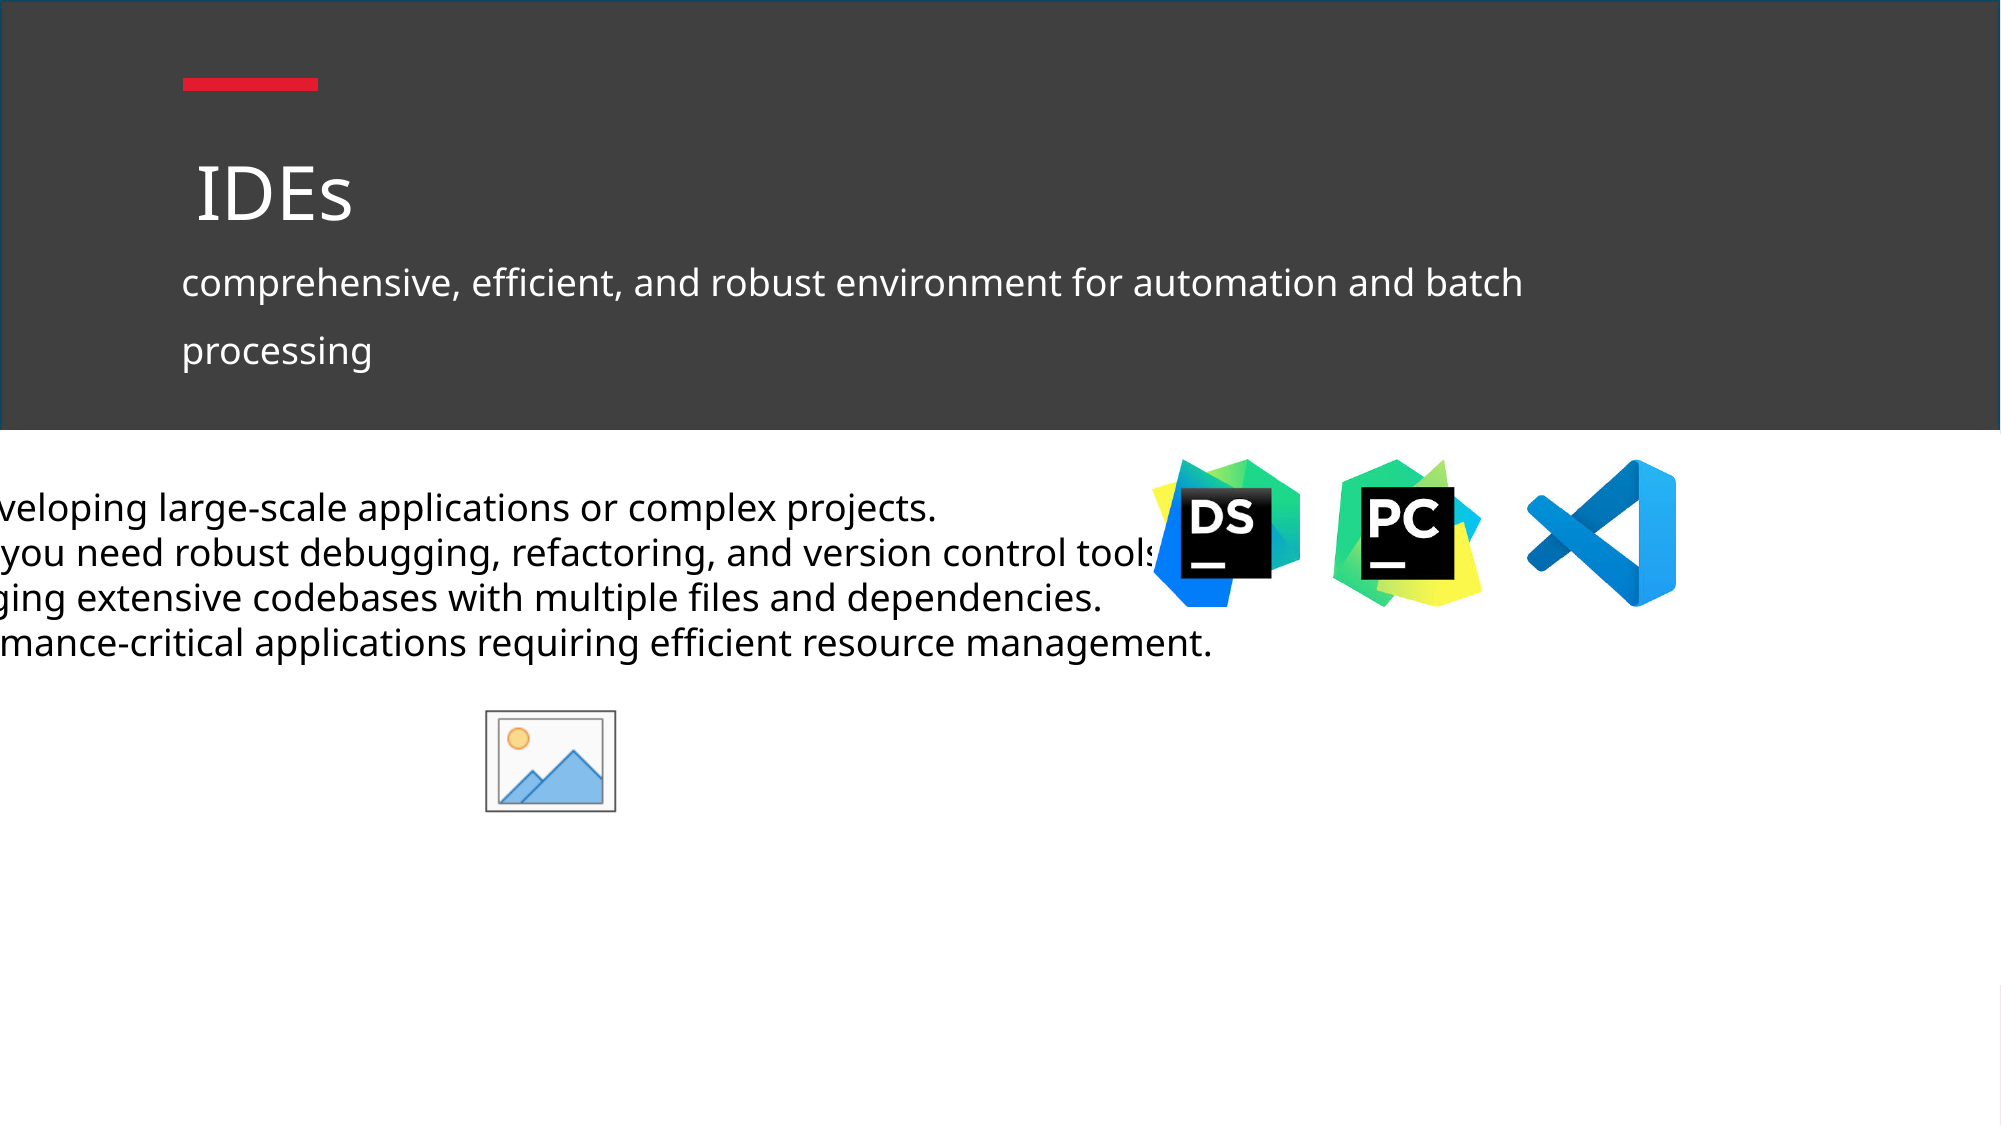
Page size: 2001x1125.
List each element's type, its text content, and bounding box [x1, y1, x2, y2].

list comprehensive, efficient, and robust environment for automation and batch processing [181, 251, 1674, 388]
picture [1526, 458, 1676, 608]
picture [1151, 458, 1301, 608]
text_box [0, 430, 2000, 1125]
title IDEs [181, 148, 1674, 251]
picture [1333, 458, 1482, 608]
picture [177, 476, 926, 1047]
